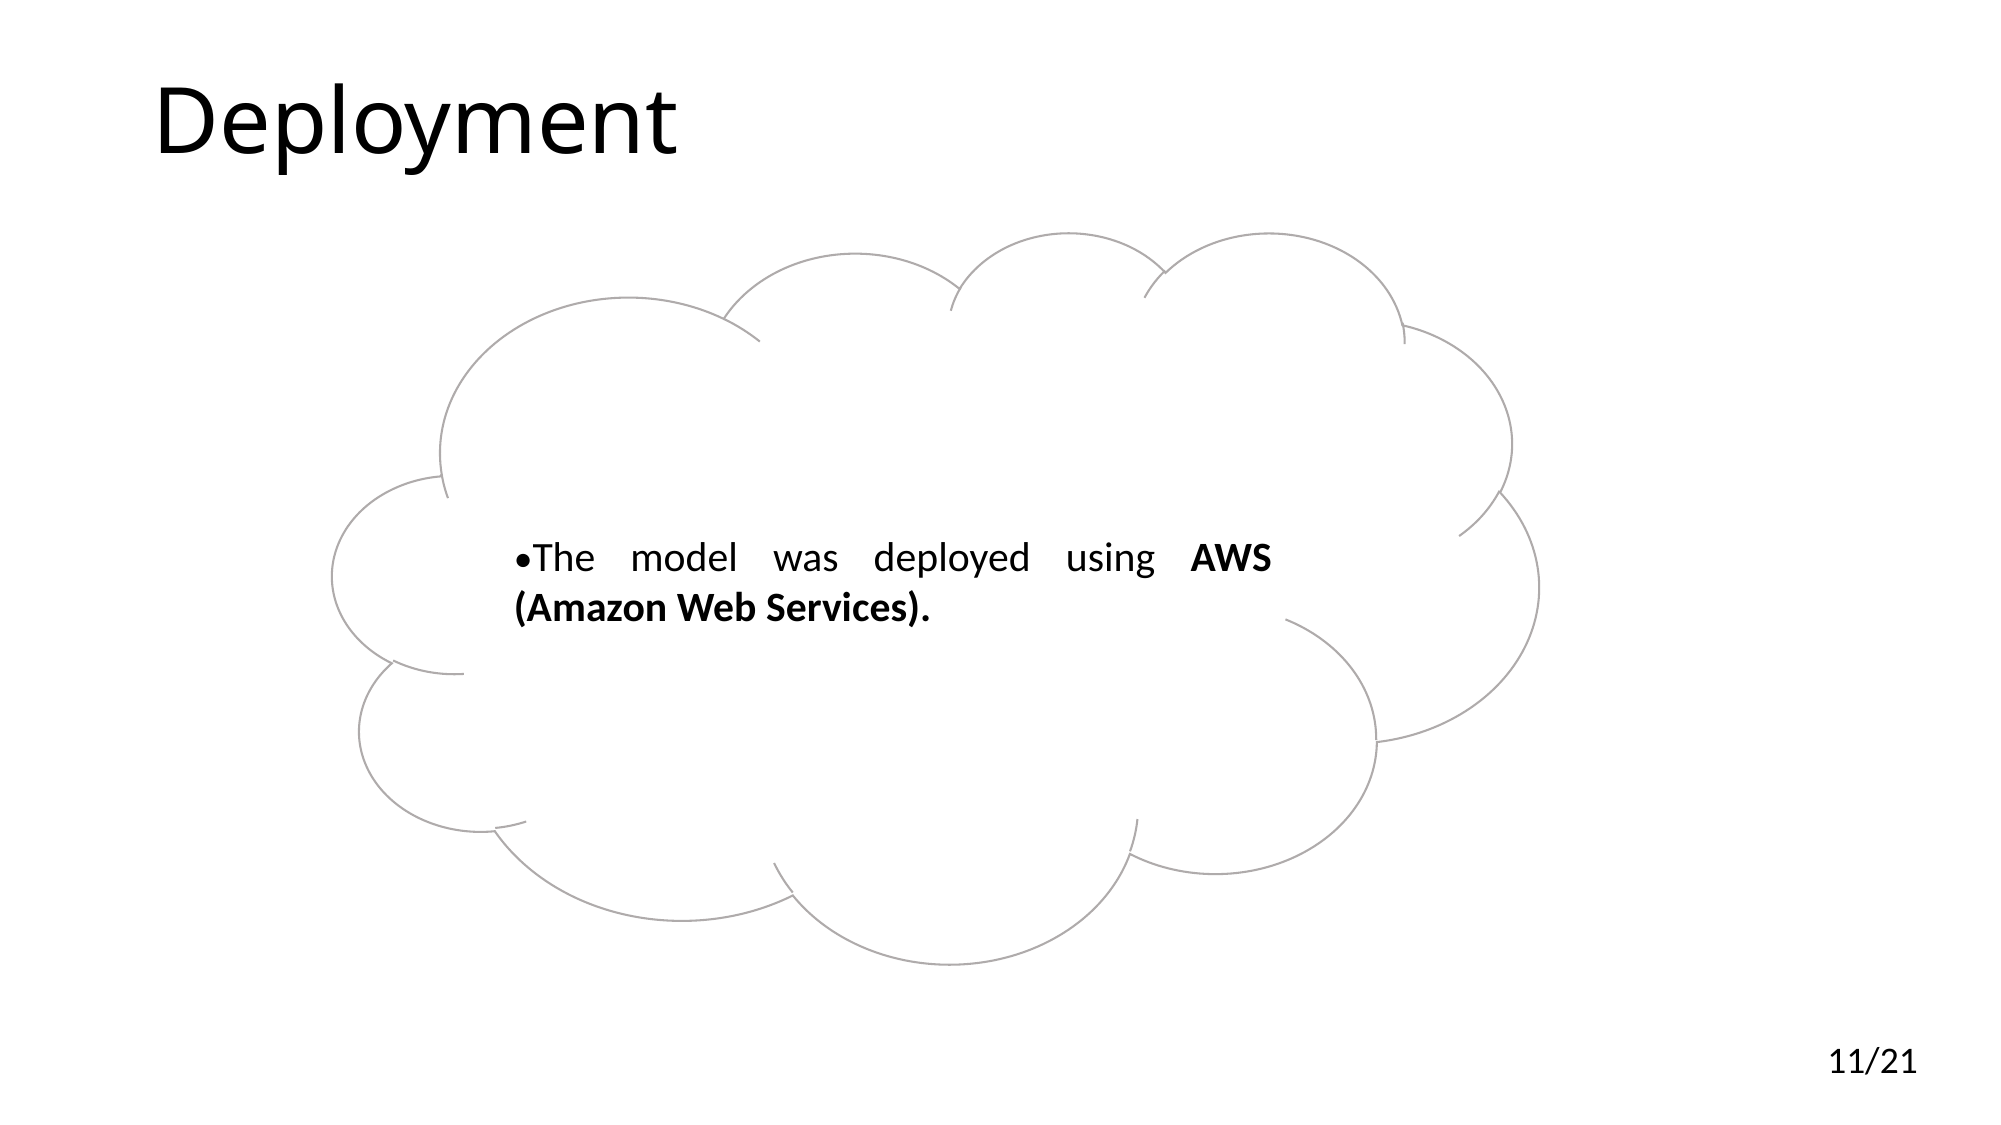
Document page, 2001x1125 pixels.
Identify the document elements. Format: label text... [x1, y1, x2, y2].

title Deployment [137, 59, 1863, 189]
text_box 11/21 [1788, 1012, 1957, 1105]
text_box •The model was deployed using AWS (Amazon Web Services). [330, 232, 1541, 966]
